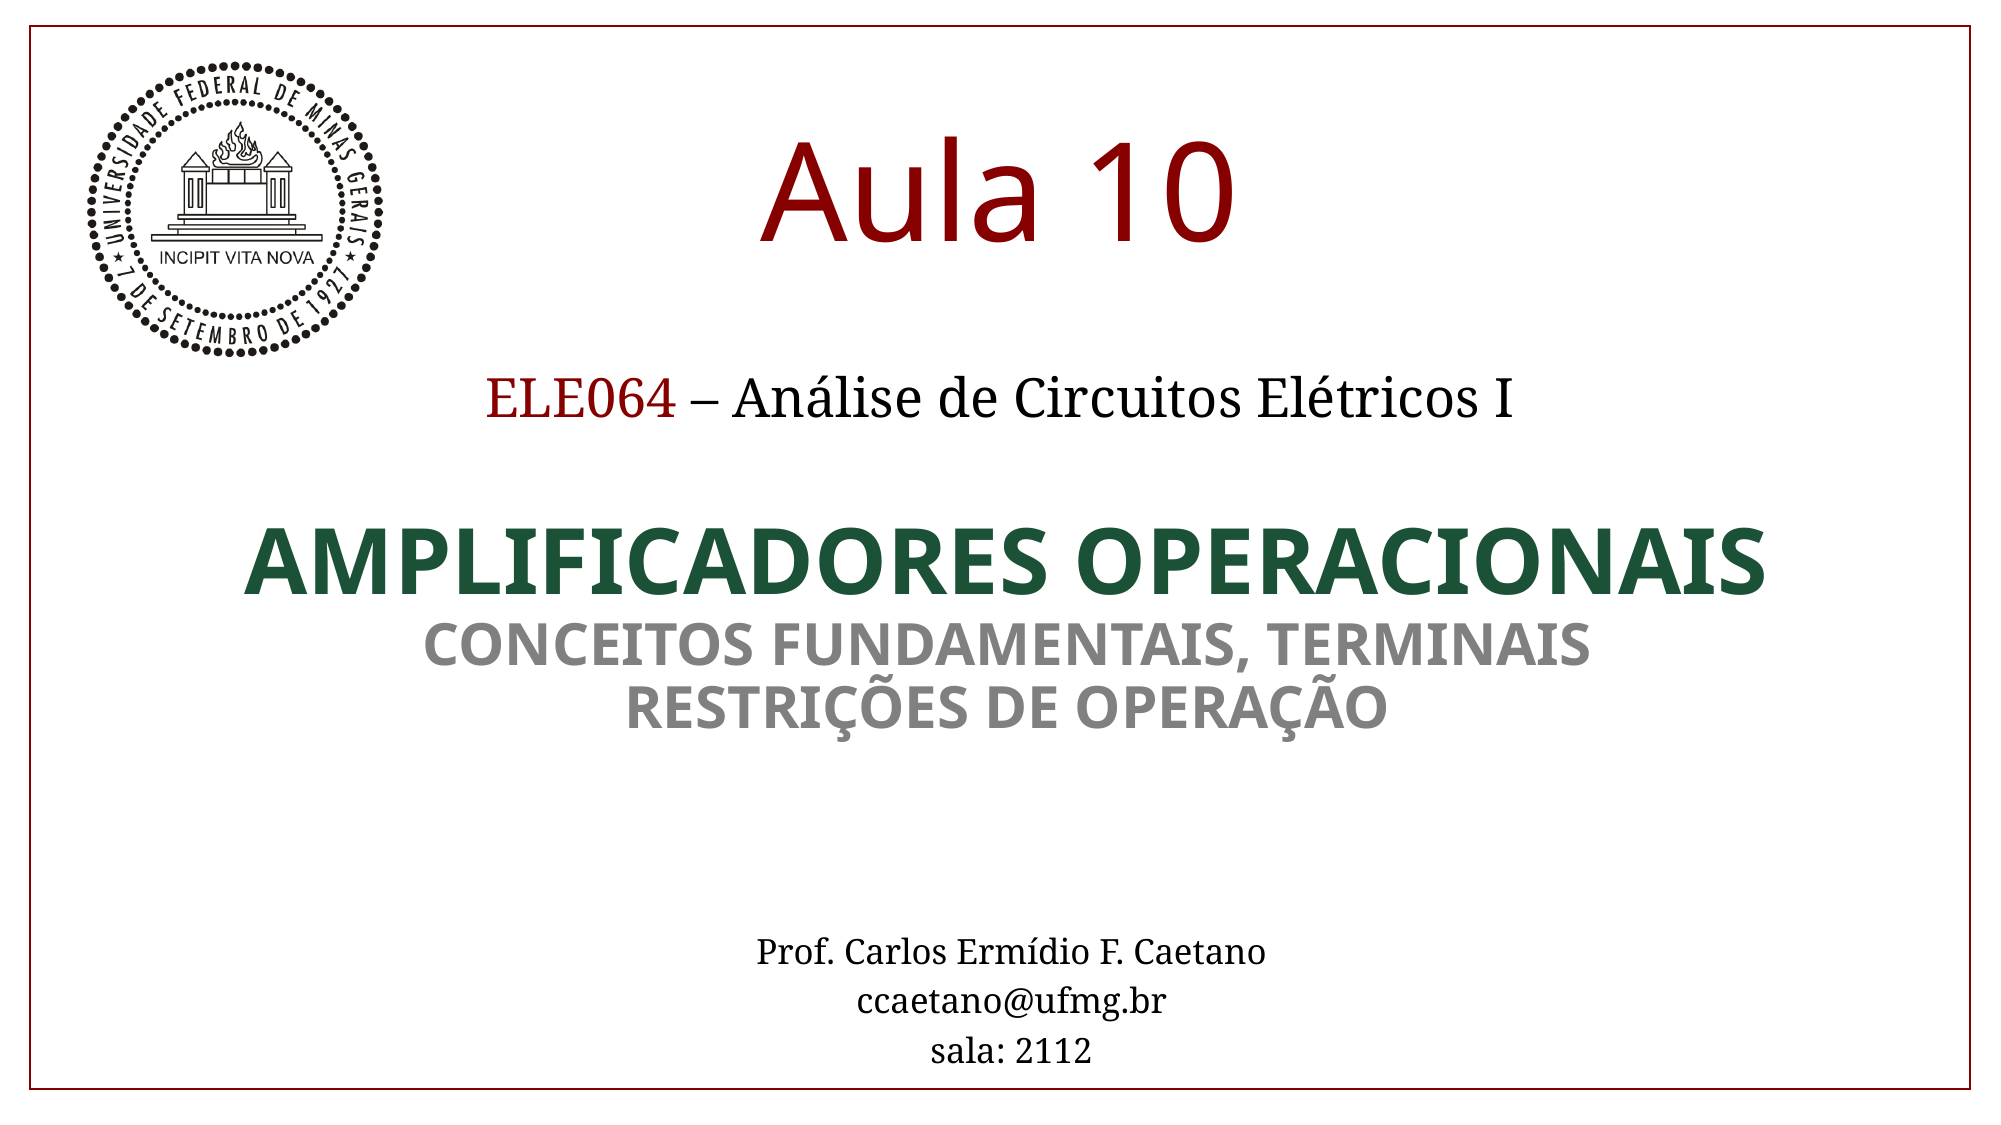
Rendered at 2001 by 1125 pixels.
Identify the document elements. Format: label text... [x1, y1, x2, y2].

text_box Aula 10 [606, 94, 1394, 278]
title AMPLIFICADORES OPERACIONAIS CONCEITOS FUNDAMENTAIS, TERMINAIS RESTRIÇÕES DE OPERAÇÃO [155, 480, 1859, 749]
subtitle Prof. Carlos Ermídio F. Caetano ccaetano@ufmg.br sala: 2112 [565, 927, 1459, 1079]
text_box [29, 25, 1971, 1090]
picture [80, 61, 391, 367]
text_box ELE064 – Análise de Circuitos Elétricos I [330, 363, 1670, 475]
